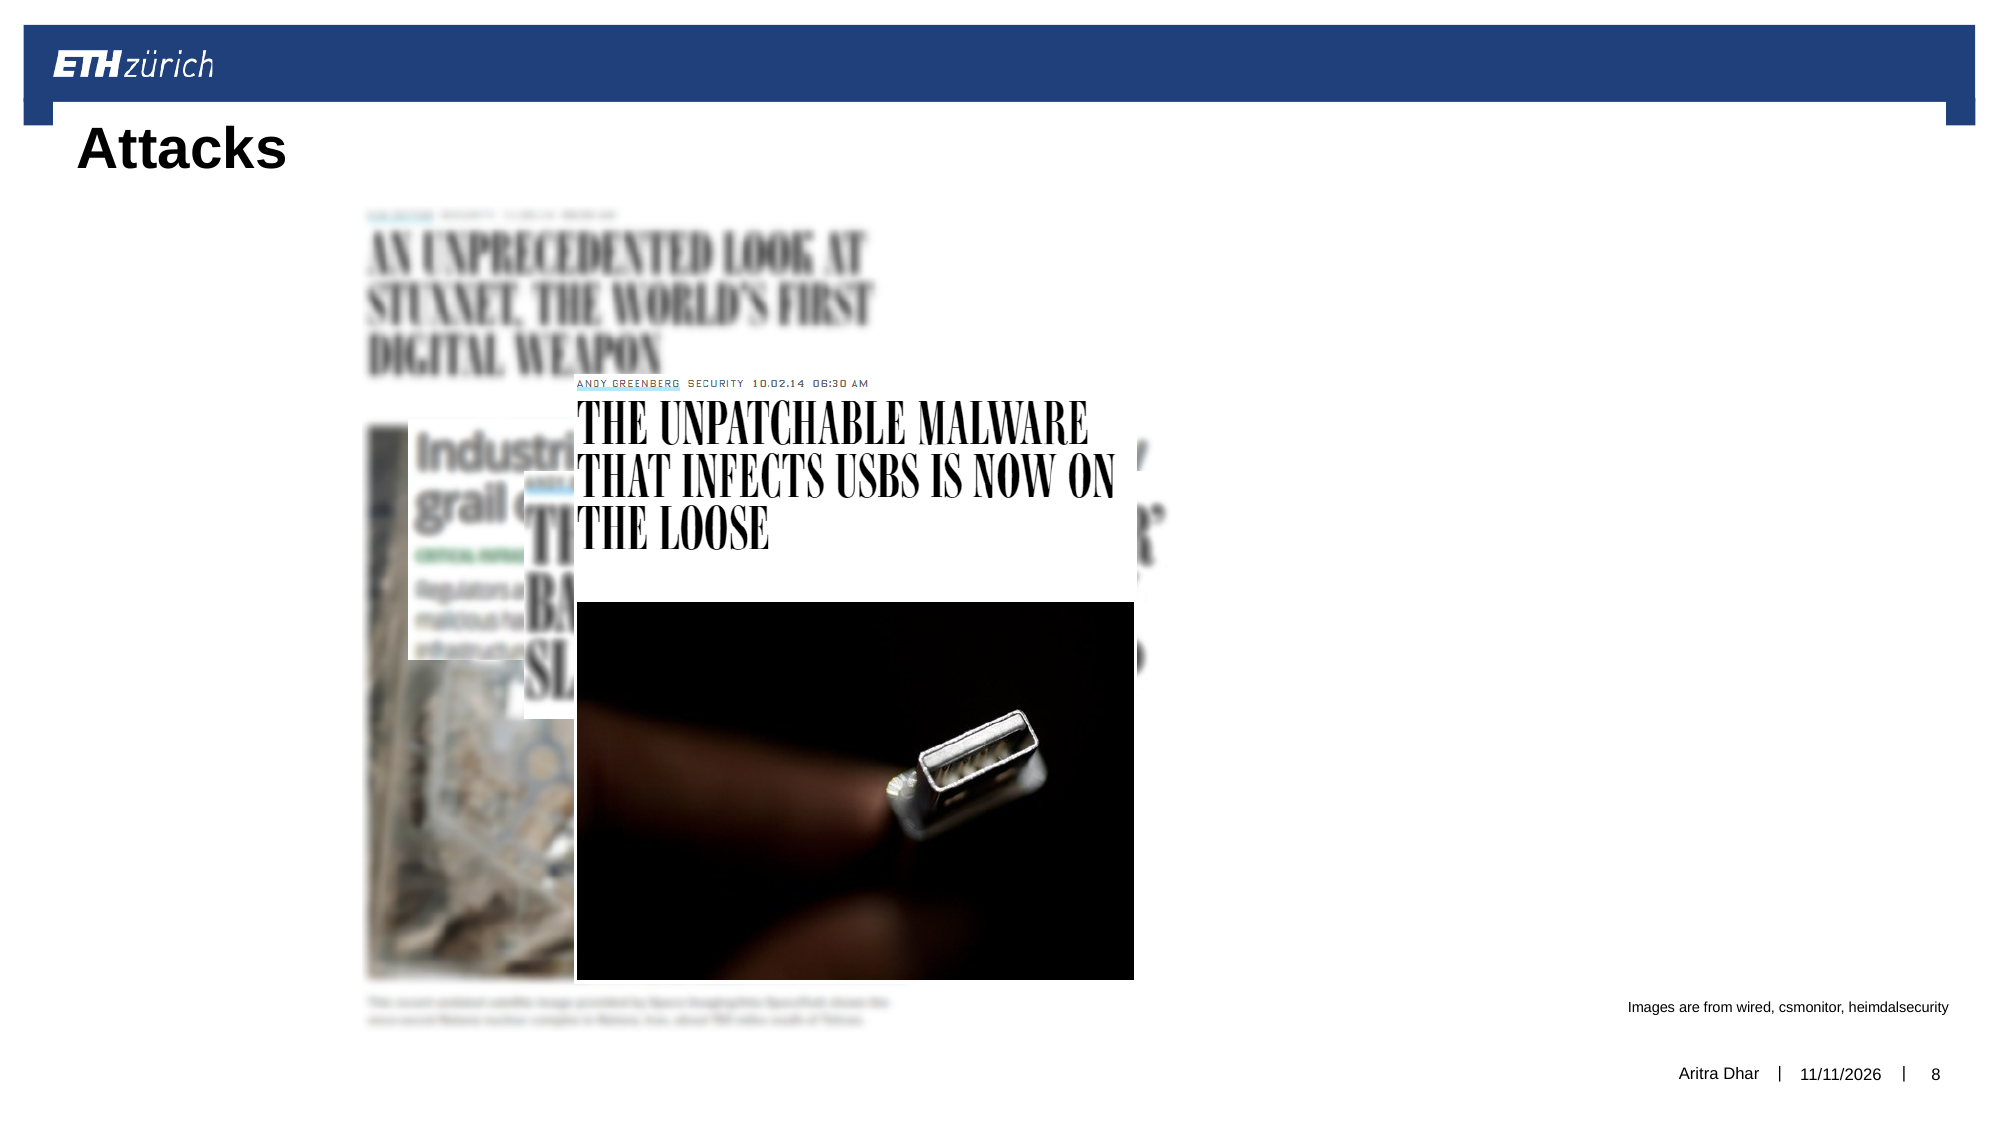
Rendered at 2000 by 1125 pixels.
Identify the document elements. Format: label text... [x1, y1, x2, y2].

picture [361, 206, 1172, 1033]
slide_number 8 [1906, 1034, 1966, 1112]
title Attacks [53, 101, 1946, 262]
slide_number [1790, 1034, 1892, 1112]
footer Aritra Dhar [999, 1034, 1760, 1111]
text_box Images are from wired, csmonitor, heimdalsecurity [1613, 990, 1969, 1023]
